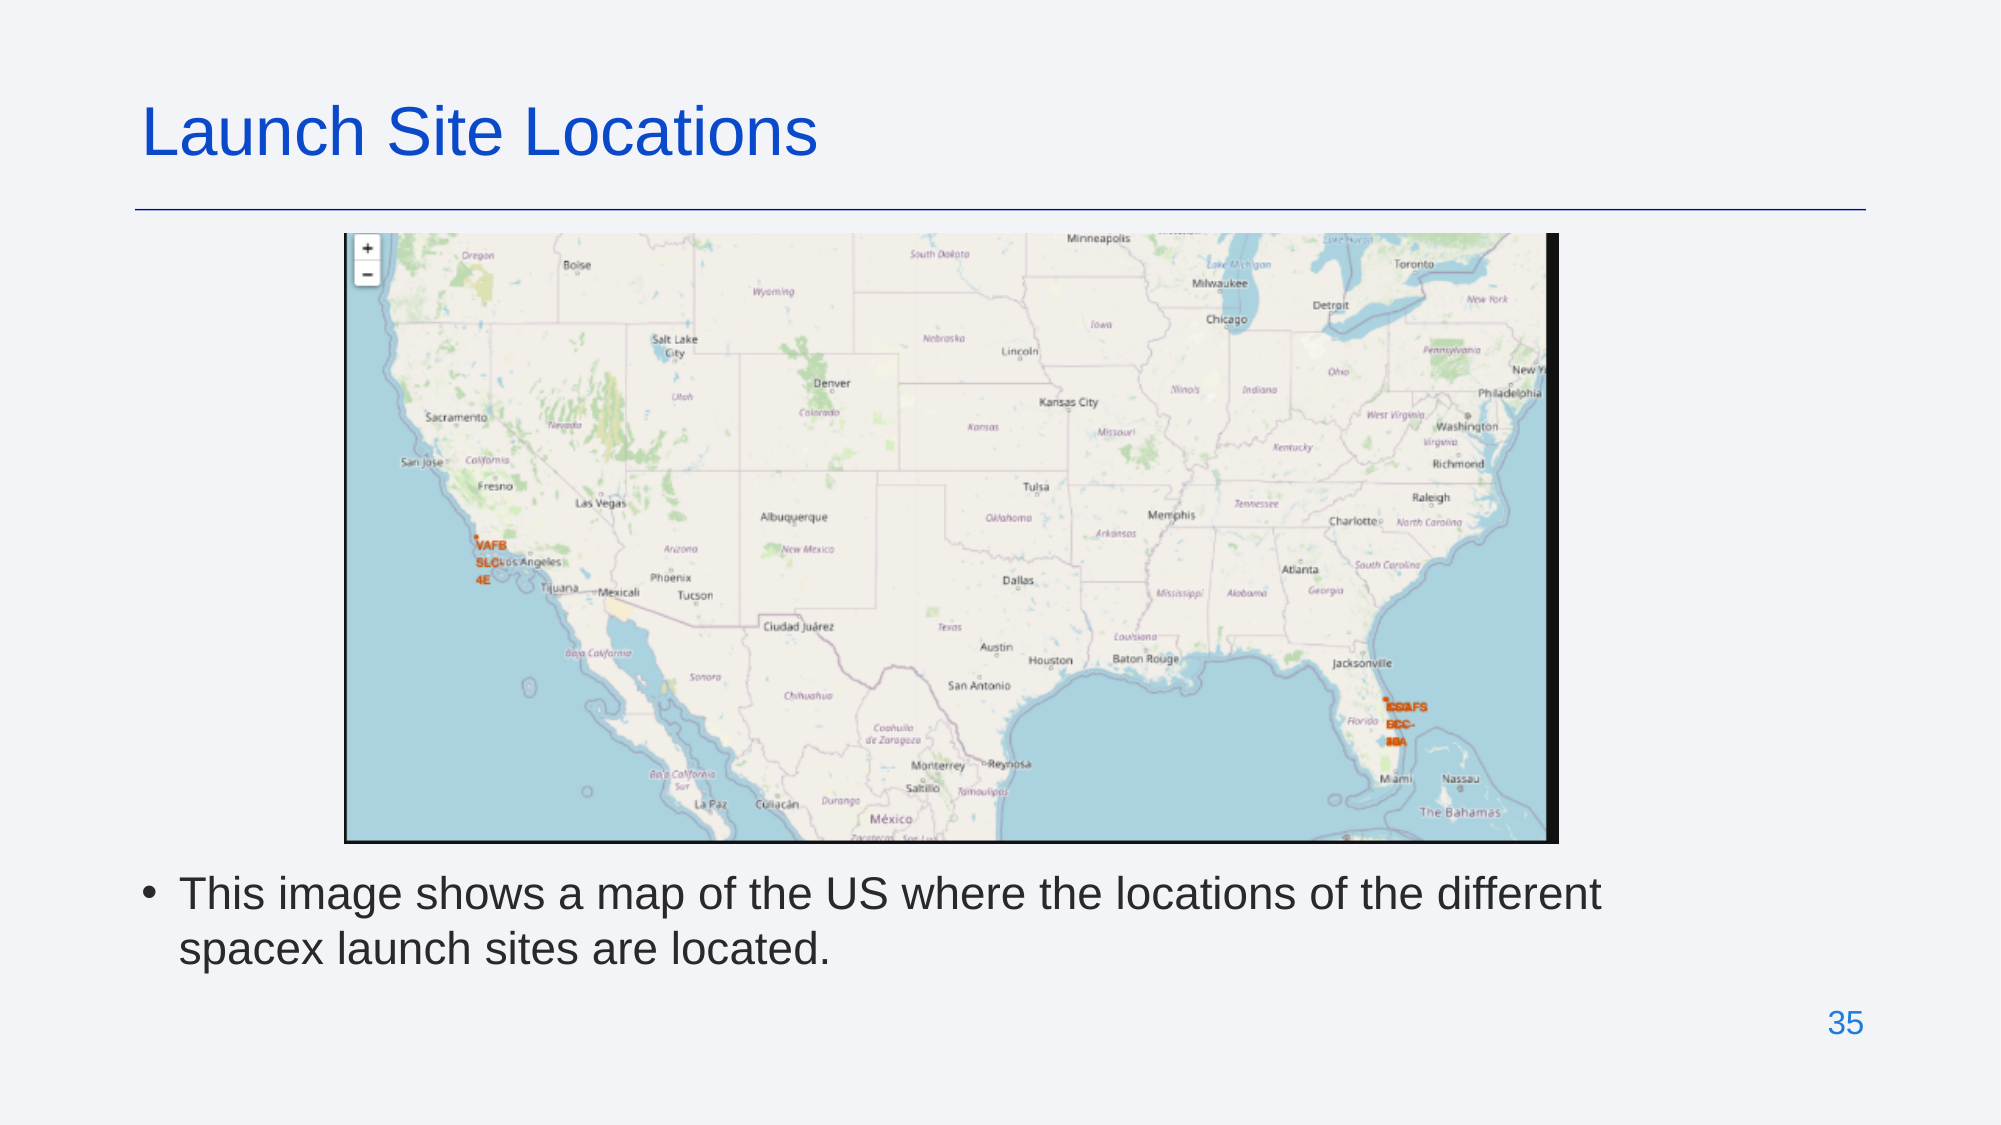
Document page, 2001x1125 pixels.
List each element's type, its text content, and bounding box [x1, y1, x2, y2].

picture [0, 0, 2001, 1125]
text_box Launch Site Locations [126, 88, 1852, 179]
list This image shows a map of the US where the locations of the different spacex launch sites are located. [126, 856, 1725, 1055]
slide_number ‹#› [1725, 988, 1880, 1055]
